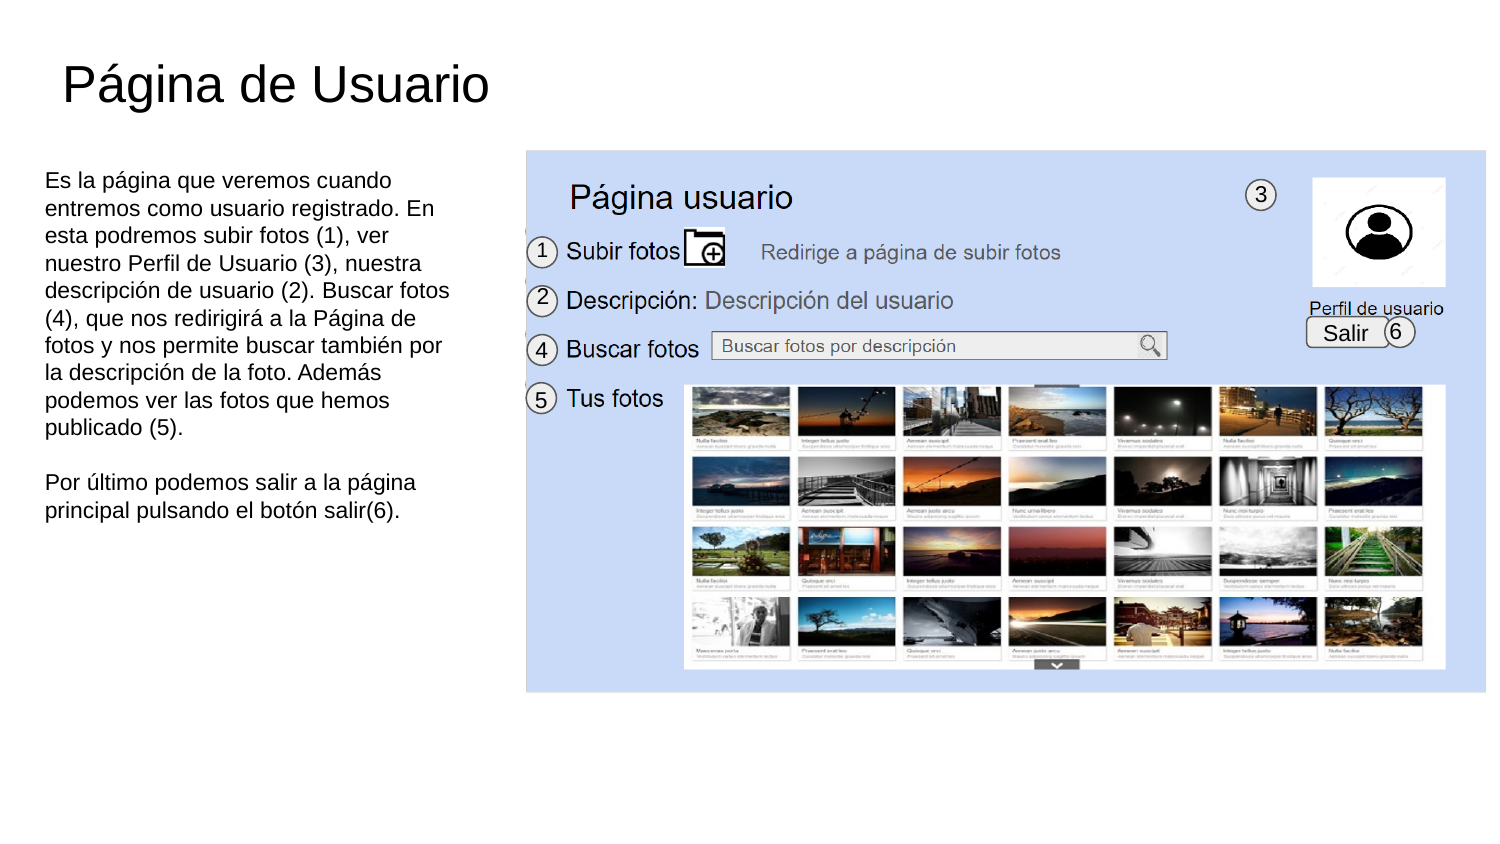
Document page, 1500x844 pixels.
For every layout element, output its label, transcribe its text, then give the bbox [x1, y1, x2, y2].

text_box Es la página que veremos cuando entremos como usuario registrado. En esta podremos subir fotos (1), ver nuestro Perfil de Usuario (3), nuestra descripción de usuario (2). Buscar fotos (4), que nos redirigirá a la Página de fotos y nos permite buscar también por la descripción de la foto. Además podemos ver las fotos que hemos publicado (5). Por último podemos salir a la página principal pulsando el botón salir(6). [29, 150, 466, 538]
text_box [44, 34, 516, 151]
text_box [1374, 302, 1416, 362]
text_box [515, 150, 1487, 694]
text_box Página de Usuario [47, 35, 551, 129]
